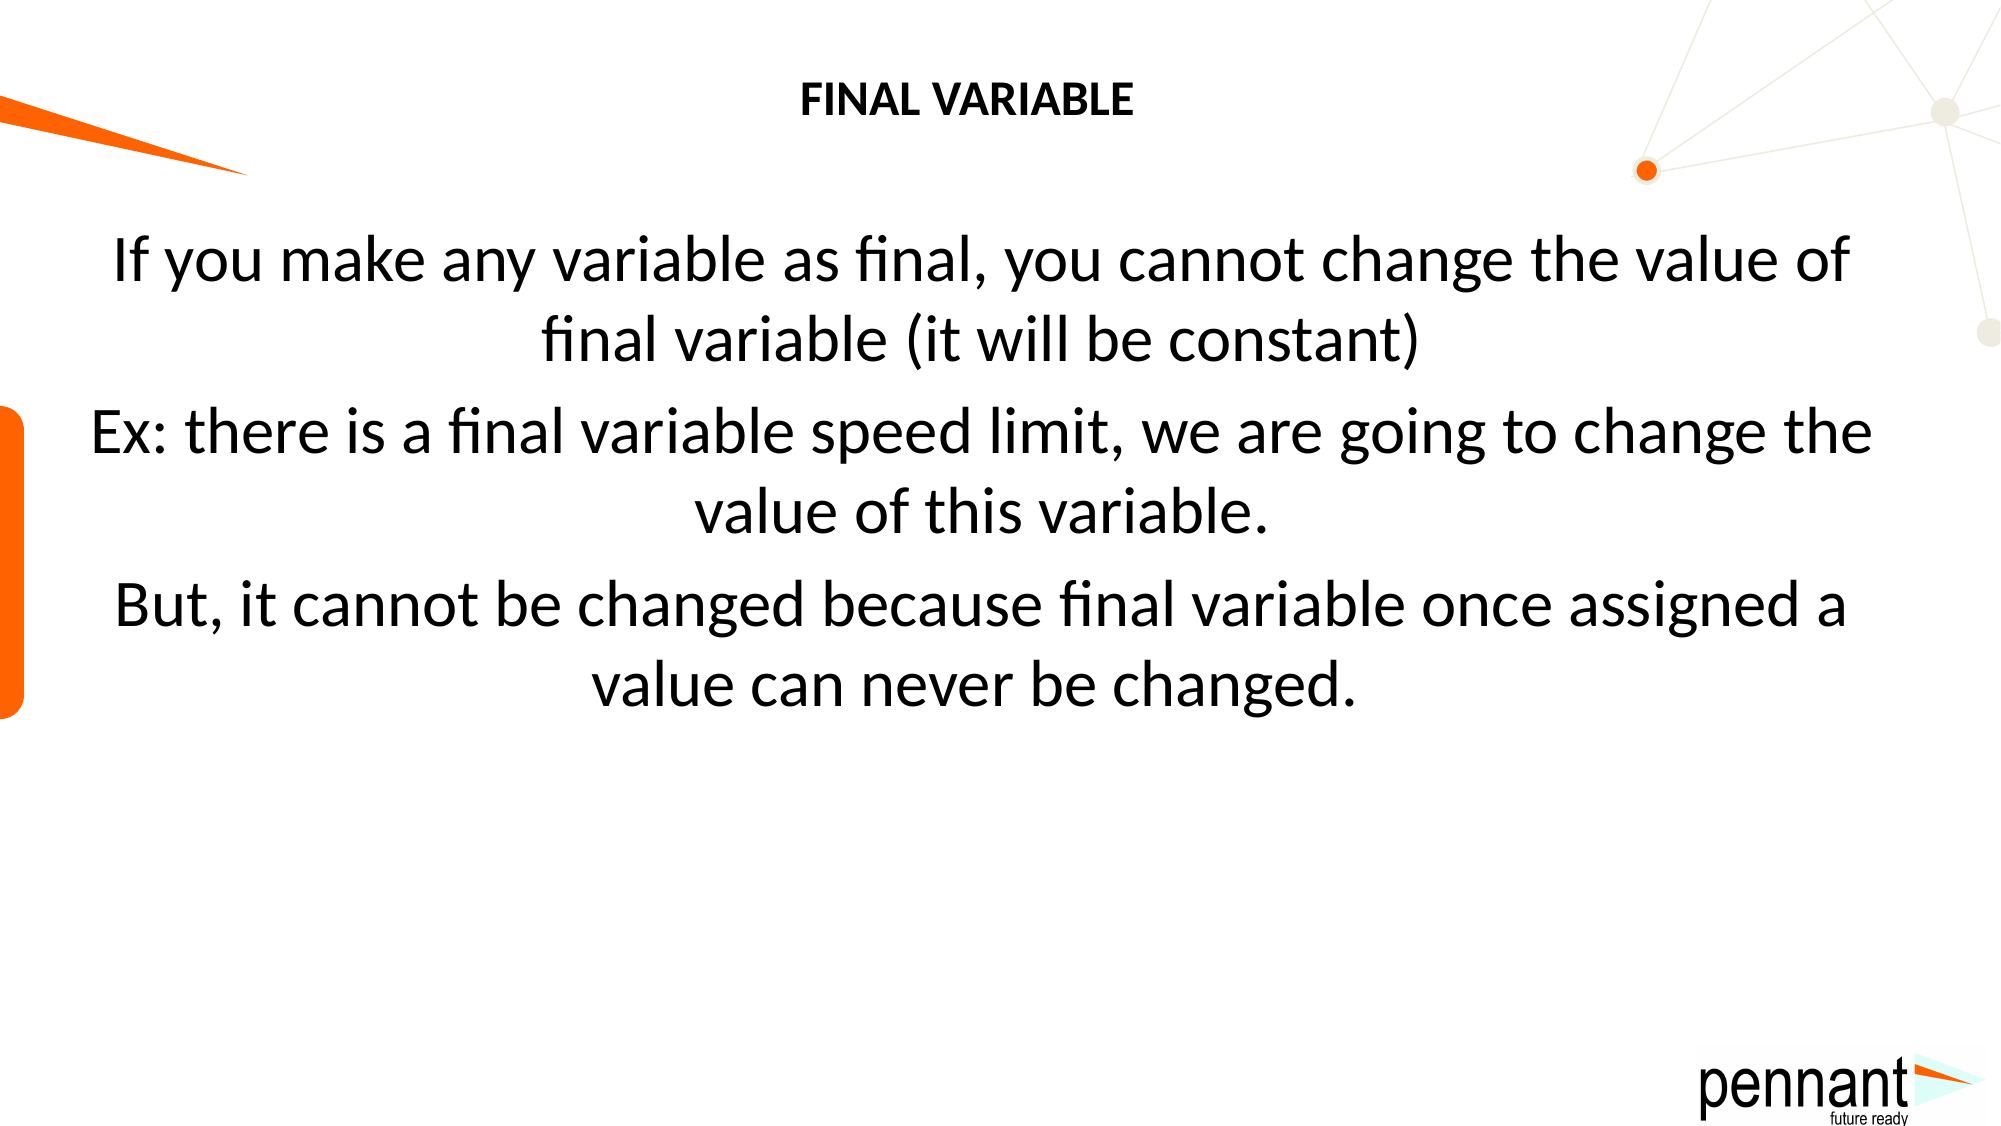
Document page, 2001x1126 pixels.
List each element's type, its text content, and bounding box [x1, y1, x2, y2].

title FINAL VARIABLE [67, 45, 1868, 146]
picture [1697, 1045, 1986, 1126]
list If you make any variable as final, you cannot change the value of final variable (it will be constant) Ex: there is a final variable speed limit, we are going to change the value of this variable. But, it cannot be changed because final variable once assigned a value can never be changed. [67, 207, 1898, 1036]
